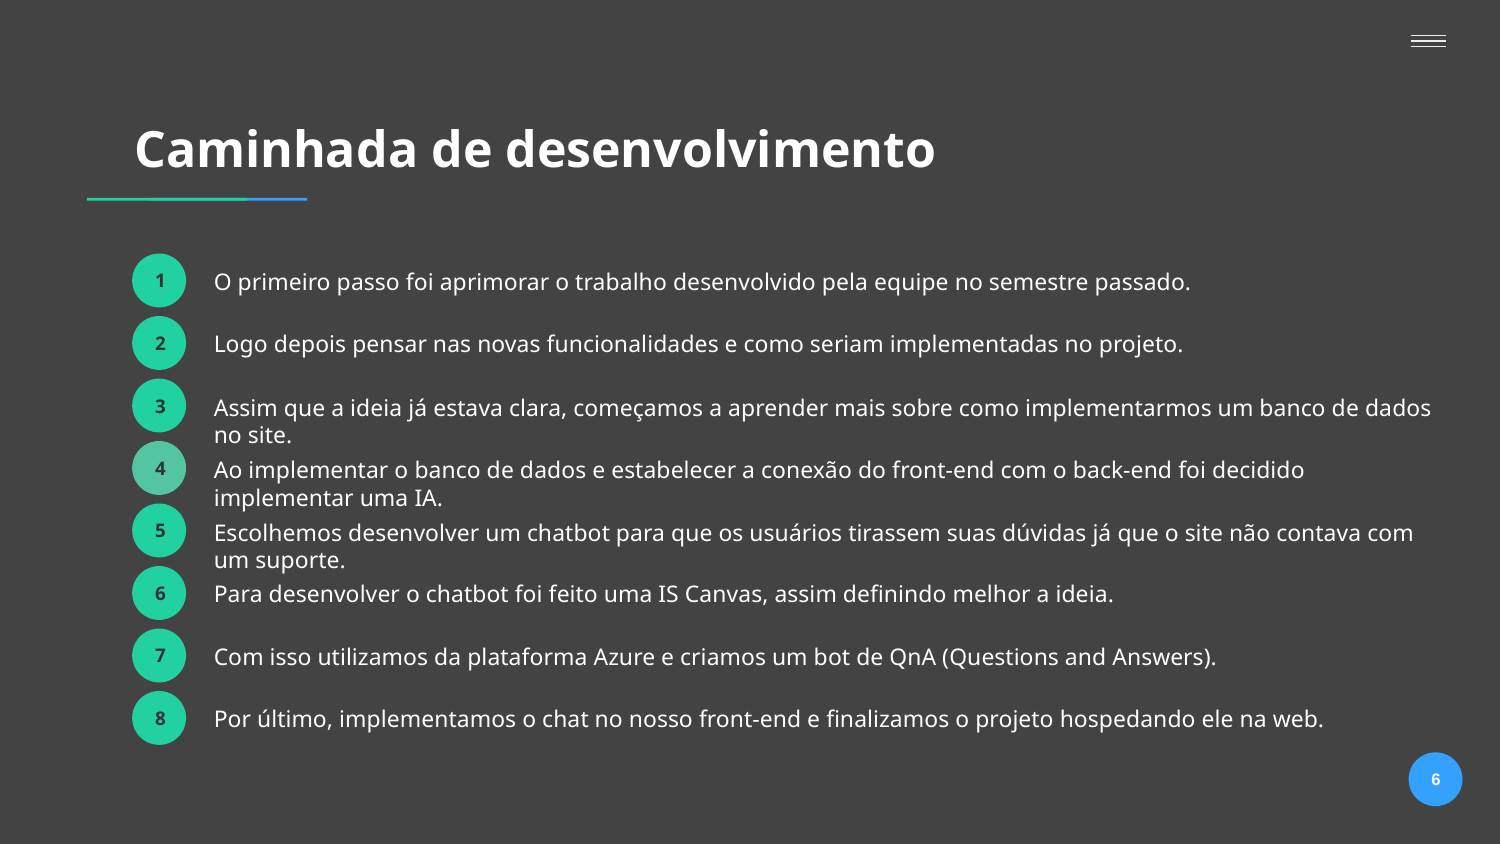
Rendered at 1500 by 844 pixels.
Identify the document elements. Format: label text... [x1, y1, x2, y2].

title Caminhada de desenvolvimento [119, 102, 1381, 191]
text_box 3 [132, 378, 187, 433]
text_box 6 [1408, 752, 1463, 807]
text_box 1 [132, 253, 187, 308]
text_box 5 [132, 503, 187, 558]
text_box 7 [132, 628, 187, 683]
text_box 6 [132, 566, 187, 620]
text_box Assim que a ideia já estava clara, começamos a aprender mais sobre como implementarmos um banco de dados no site. [198, 378, 1461, 464]
text_box Escolhemos desenvolver um chatbot para que os usuários tirassem suas dúvidas já que o site não contava com um suporte. [198, 503, 1461, 589]
text_box Com isso utilizamos da plataforma Azure e criamos um bot de QnA (Questions and Answers). [198, 628, 1461, 684]
text_box Logo depois pensar nas novas funcionalidades e como seriam implementadas no projeto. [198, 316, 1461, 372]
text_box 4 [132, 441, 187, 495]
text_box O primeiro passo foi aprimorar o trabalho desenvolvido pela equipe no semestre passado. [198, 253, 1461, 309]
text_box 2 [132, 316, 187, 370]
text_box 8 [132, 690, 187, 745]
text_box Ao implementar o banco de dados e estabelecer a conexão do front-end com o back-end foi decidido implementar uma IA. [198, 464, 1461, 503]
text_box Para desenvolver o chatbot foi feito uma IS Canvas, assim definindo melhor a ideia. [198, 589, 1461, 622]
text_box Por último, implementamos o chat no nosso front-end e finalizamos o projeto hospedando ele na web. [198, 691, 1461, 747]
